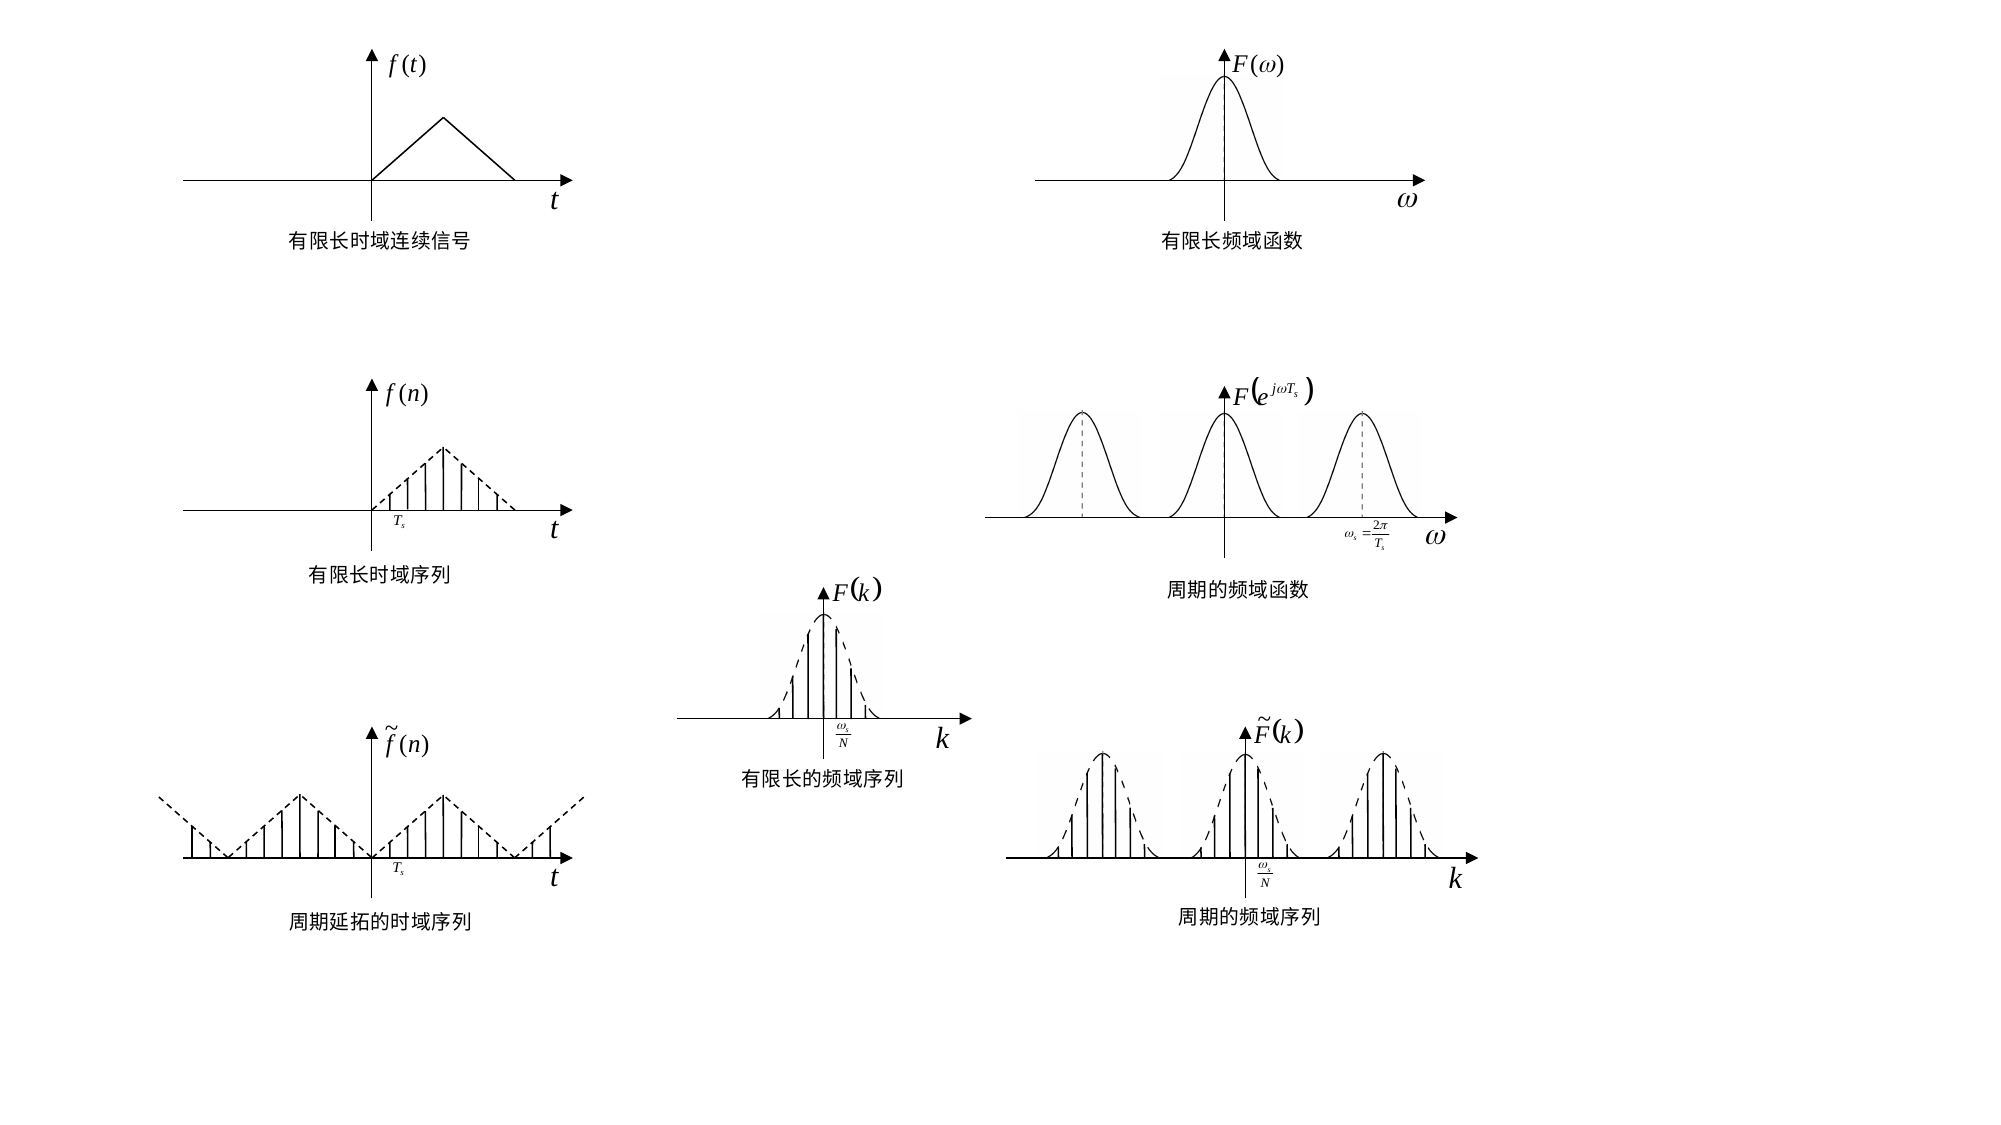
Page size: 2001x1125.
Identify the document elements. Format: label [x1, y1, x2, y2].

text_box [371, 116, 442, 181]
text_box [444, 794, 514, 859]
picture [1017, 409, 1142, 518]
text_box [1249, 713, 1305, 755]
text_box [1420, 523, 1452, 553]
text_box [1443, 859, 1470, 897]
text_box [759, 612, 822, 718]
text_box [444, 446, 516, 511]
text_box [930, 720, 957, 758]
text_box [833, 716, 855, 752]
picture [1226, 74, 1284, 179]
text_box [155, 794, 229, 859]
text_box [1181, 751, 1244, 857]
text_box [376, 377, 434, 413]
picture [1159, 411, 1223, 517]
text_box [1227, 48, 1289, 83]
text_box [442, 116, 516, 181]
text_box [545, 863, 565, 895]
text_box [825, 612, 883, 718]
picture [1226, 411, 1284, 517]
text_box [1227, 377, 1315, 417]
text_box [371, 446, 442, 511]
text_box [1038, 750, 1162, 857]
picture [1297, 411, 1422, 517]
text_box [1164, 576, 1309, 605]
text_box [1254, 855, 1277, 891]
text_box [286, 908, 470, 937]
text_box [738, 765, 903, 794]
text_box [376, 722, 434, 764]
text_box [371, 794, 442, 859]
text_box [301, 793, 372, 858]
text_box [1318, 750, 1443, 857]
text_box [305, 561, 450, 590]
text_box [1175, 904, 1320, 933]
text_box [1392, 186, 1424, 216]
text_box [286, 227, 470, 256]
text_box [227, 793, 299, 858]
text_box [390, 856, 408, 881]
text_box [379, 48, 431, 83]
text_box [514, 794, 587, 859]
text_box [391, 509, 408, 533]
text_box [1246, 751, 1305, 857]
text_box [545, 515, 565, 548]
picture [1159, 74, 1223, 179]
text_box [1158, 227, 1303, 256]
text_box [545, 185, 565, 218]
text_box [827, 575, 883, 613]
text_box [1342, 516, 1393, 555]
